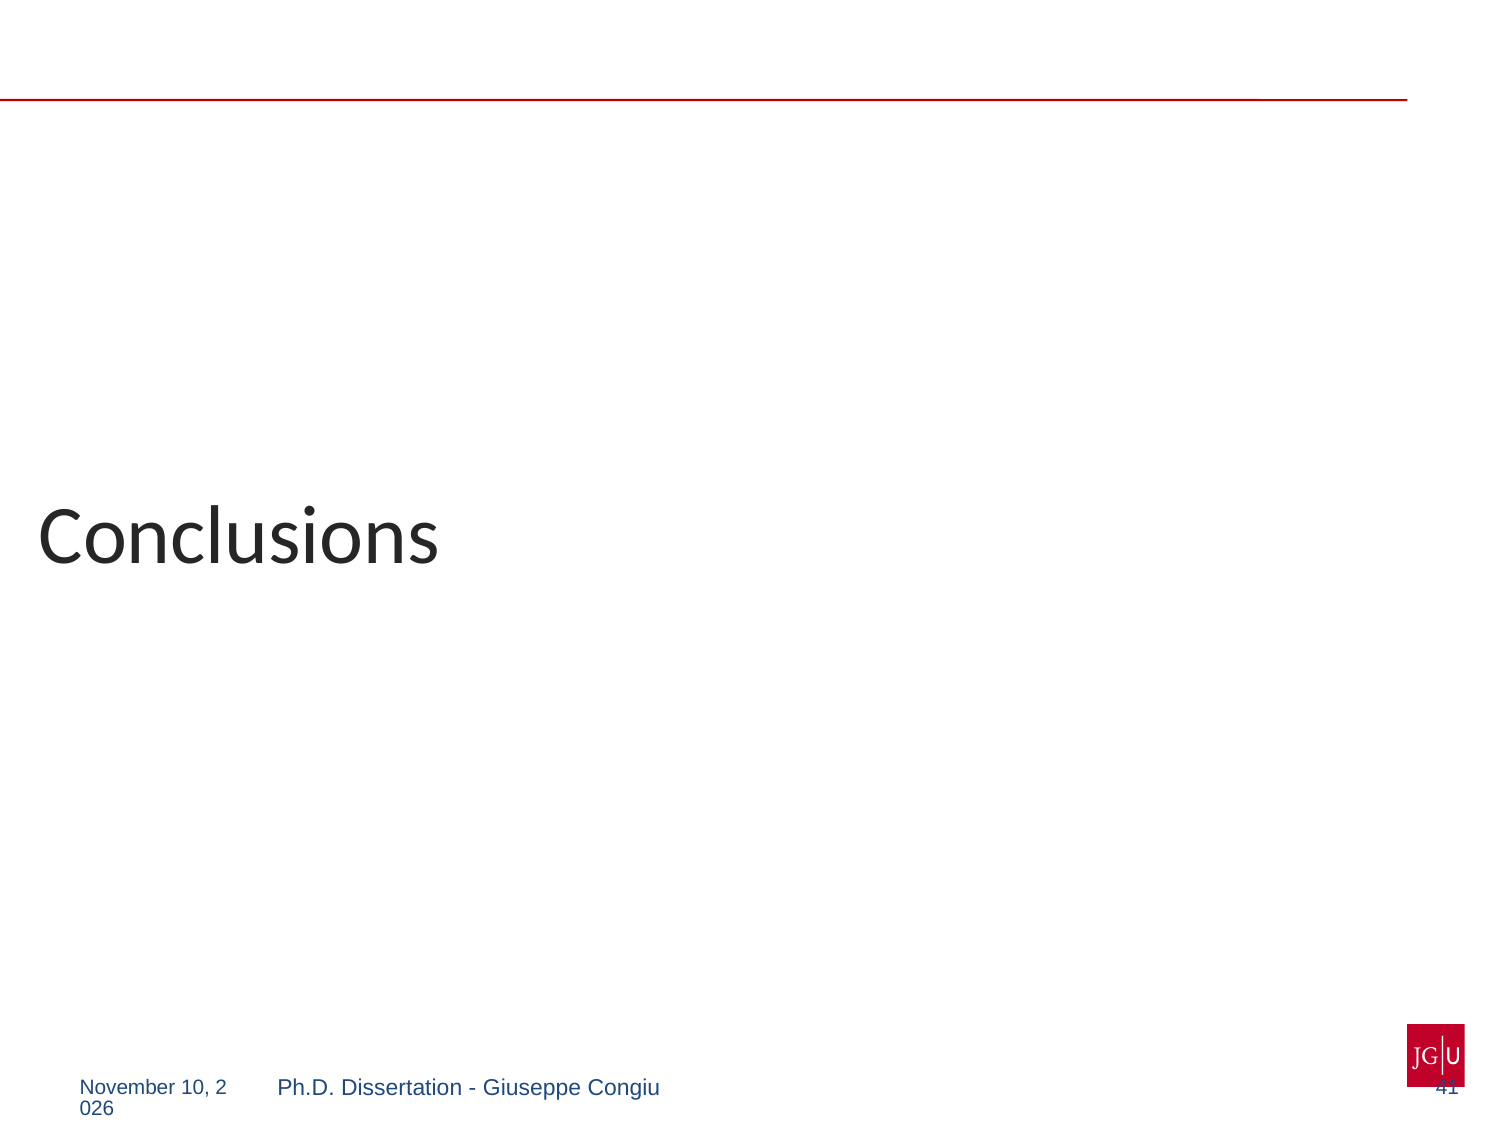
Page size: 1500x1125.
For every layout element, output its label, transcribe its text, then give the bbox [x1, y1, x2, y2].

picture [1407, 1024, 1465, 1087]
footer Ph.D. Dissertation - Giuseppe Congiu [262, 1058, 1223, 1114]
list Conclusions [38, 111, 1459, 1024]
slide_number 41 [1236, 1058, 1459, 1114]
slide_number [64, 1058, 248, 1114]
